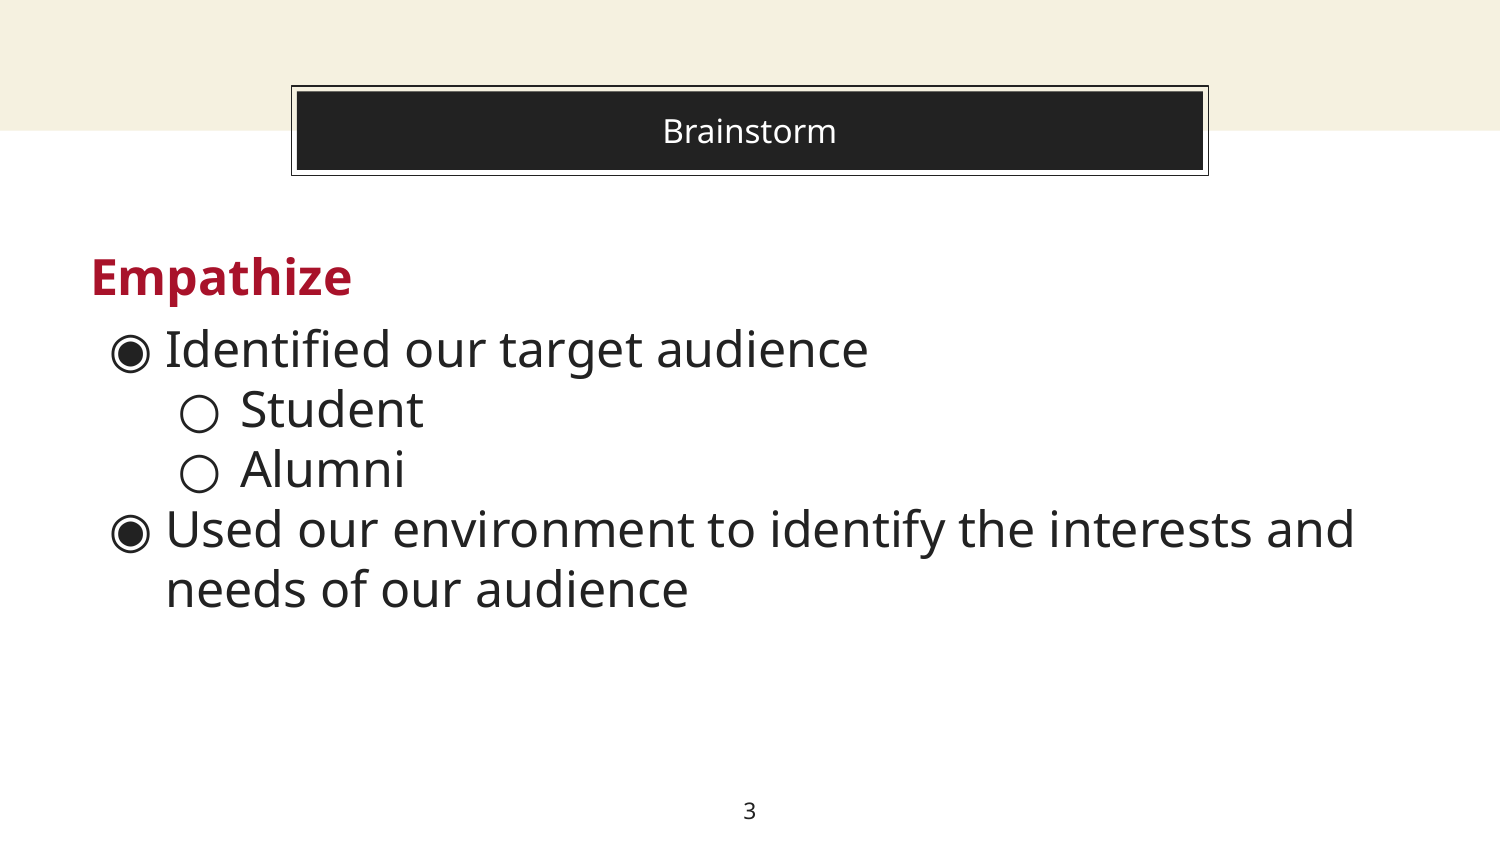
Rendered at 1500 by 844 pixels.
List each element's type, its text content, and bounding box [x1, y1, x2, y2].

slide_number ‹#› [705, 781, 795, 832]
list Empathize Identified our target audience Student Alumni Used our environment to identify the interests and needs of our audience [75, 230, 1425, 808]
title Brainstorm [296, 91, 1203, 170]
